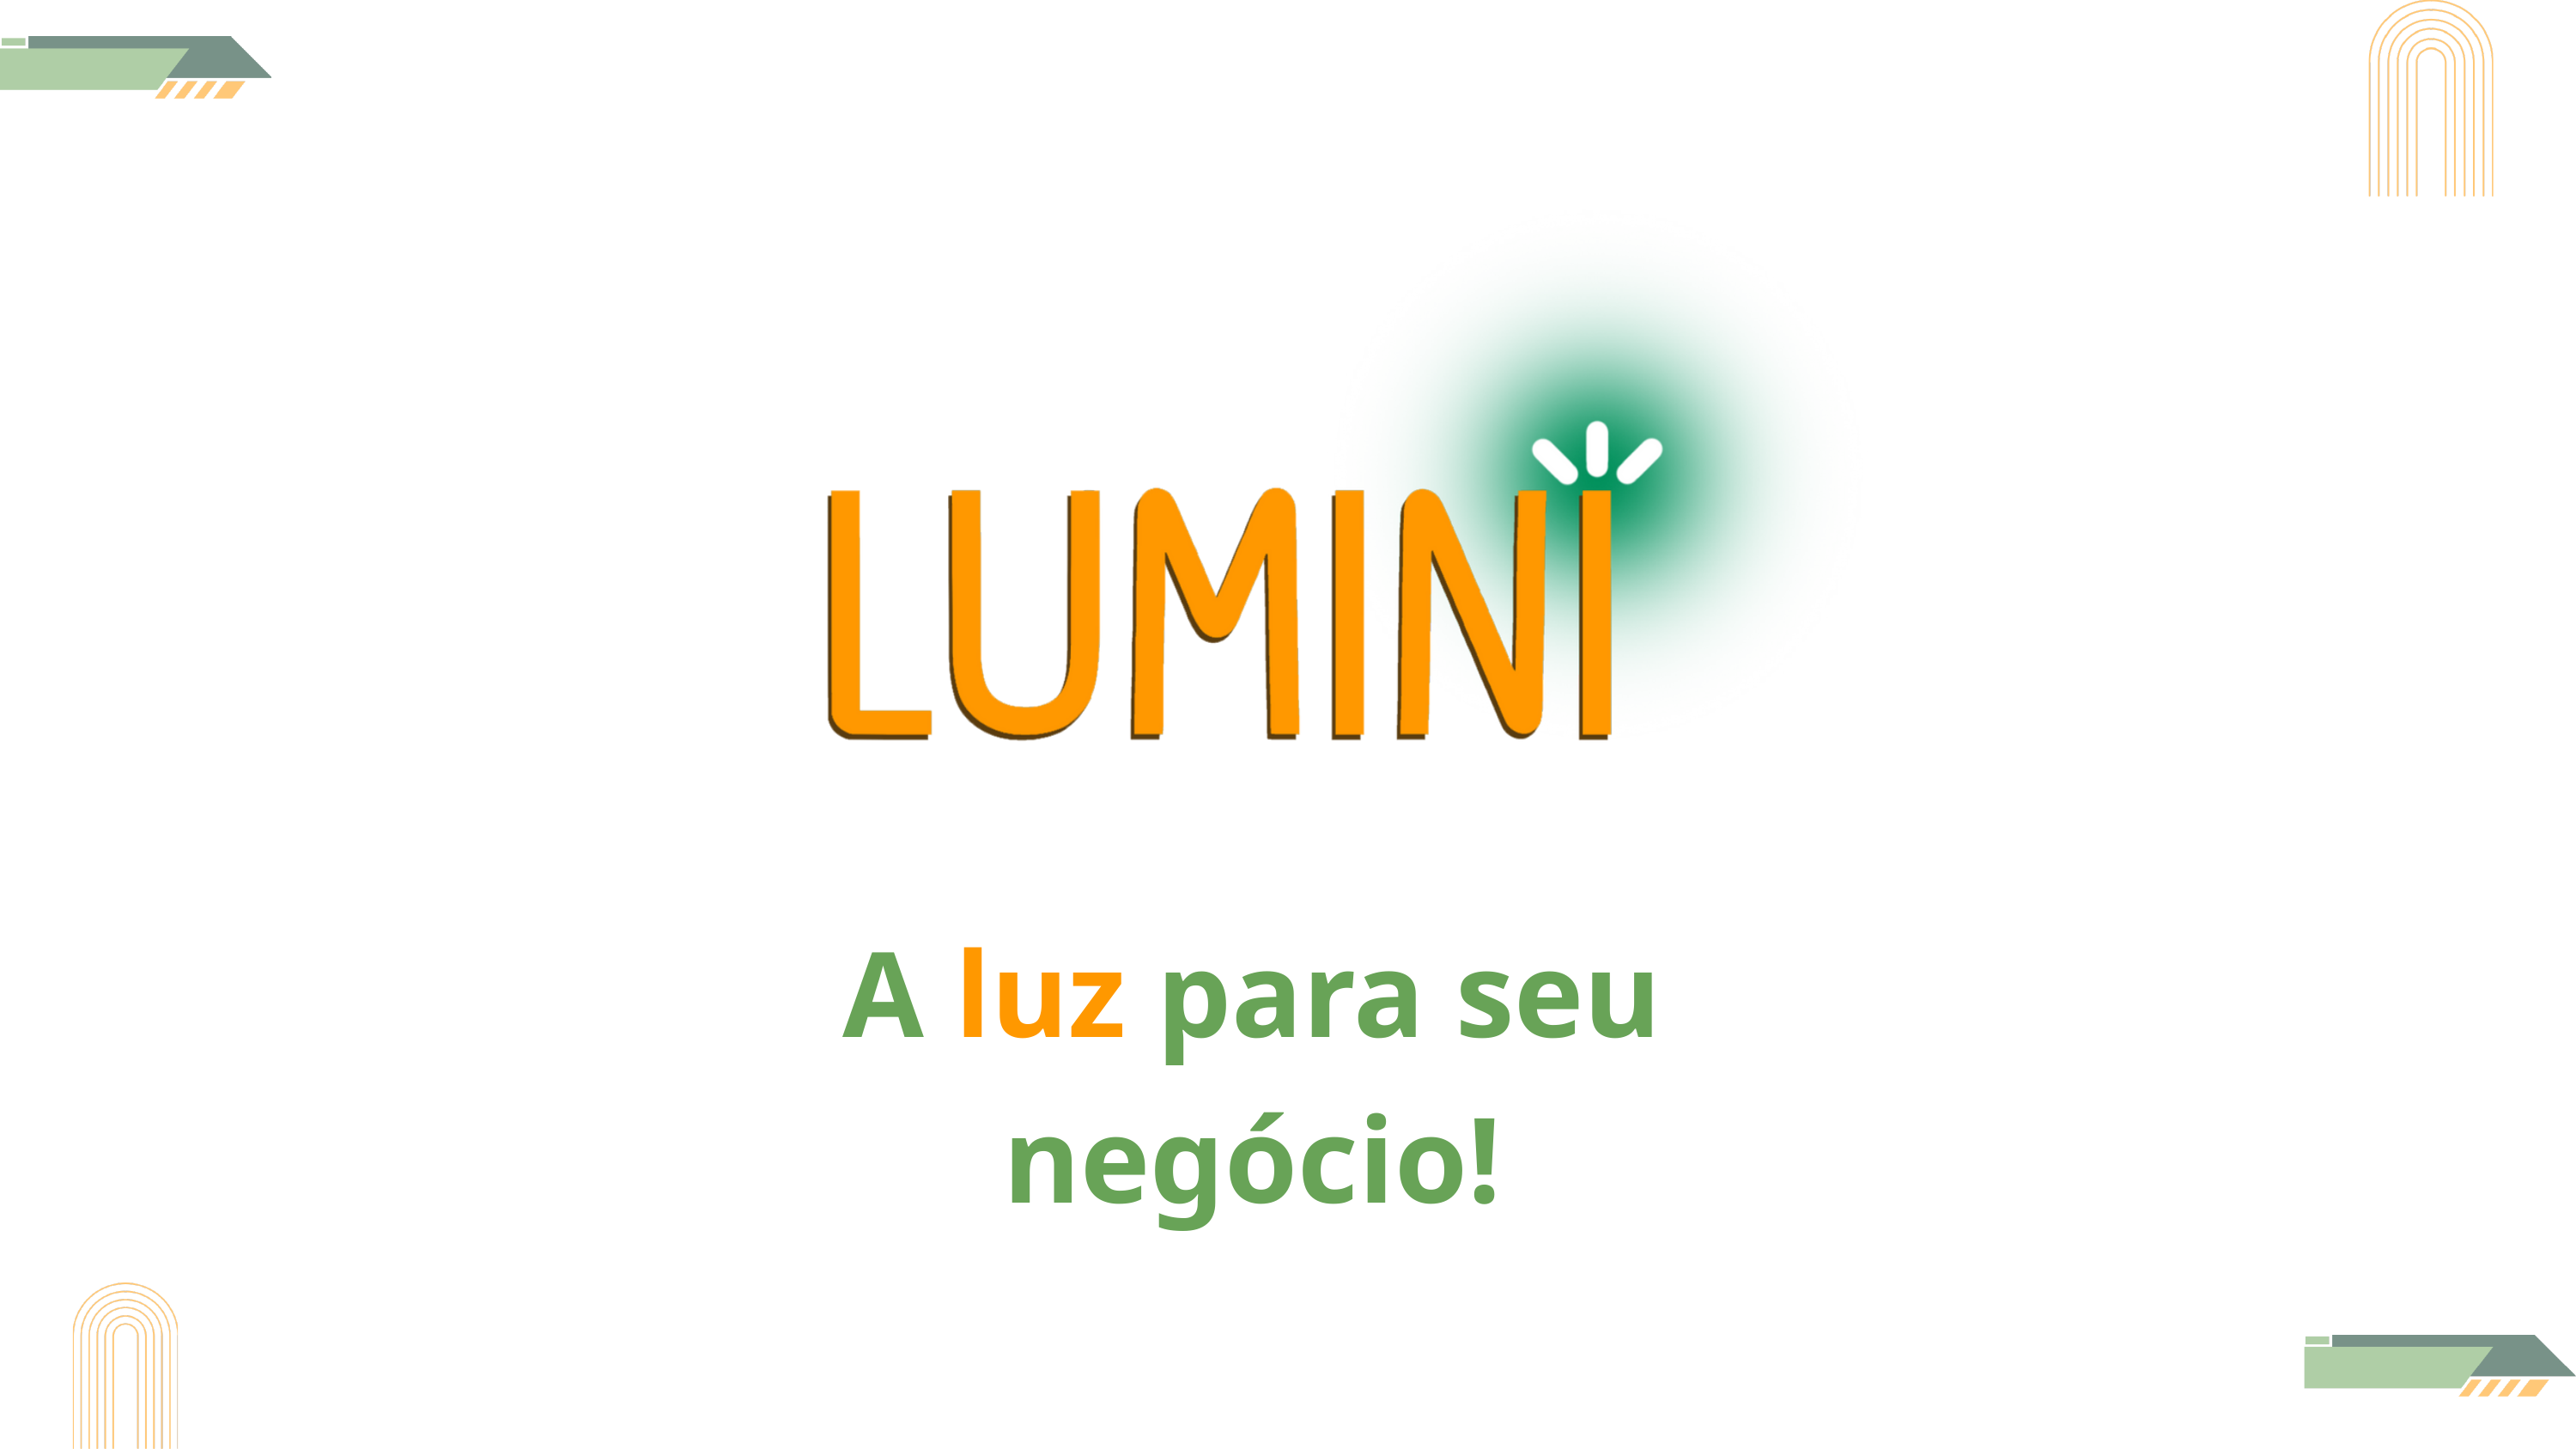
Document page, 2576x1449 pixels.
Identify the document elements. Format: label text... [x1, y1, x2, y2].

text_box [0, 36, 272, 99]
text_box [2304, 1335, 2576, 1397]
text_box [72, 1282, 179, 1449]
text_box A luz para seu negócio! [648, 952, 1856, 1227]
text_box [582, 198, 1923, 952]
text_box [2368, 0, 2494, 197]
